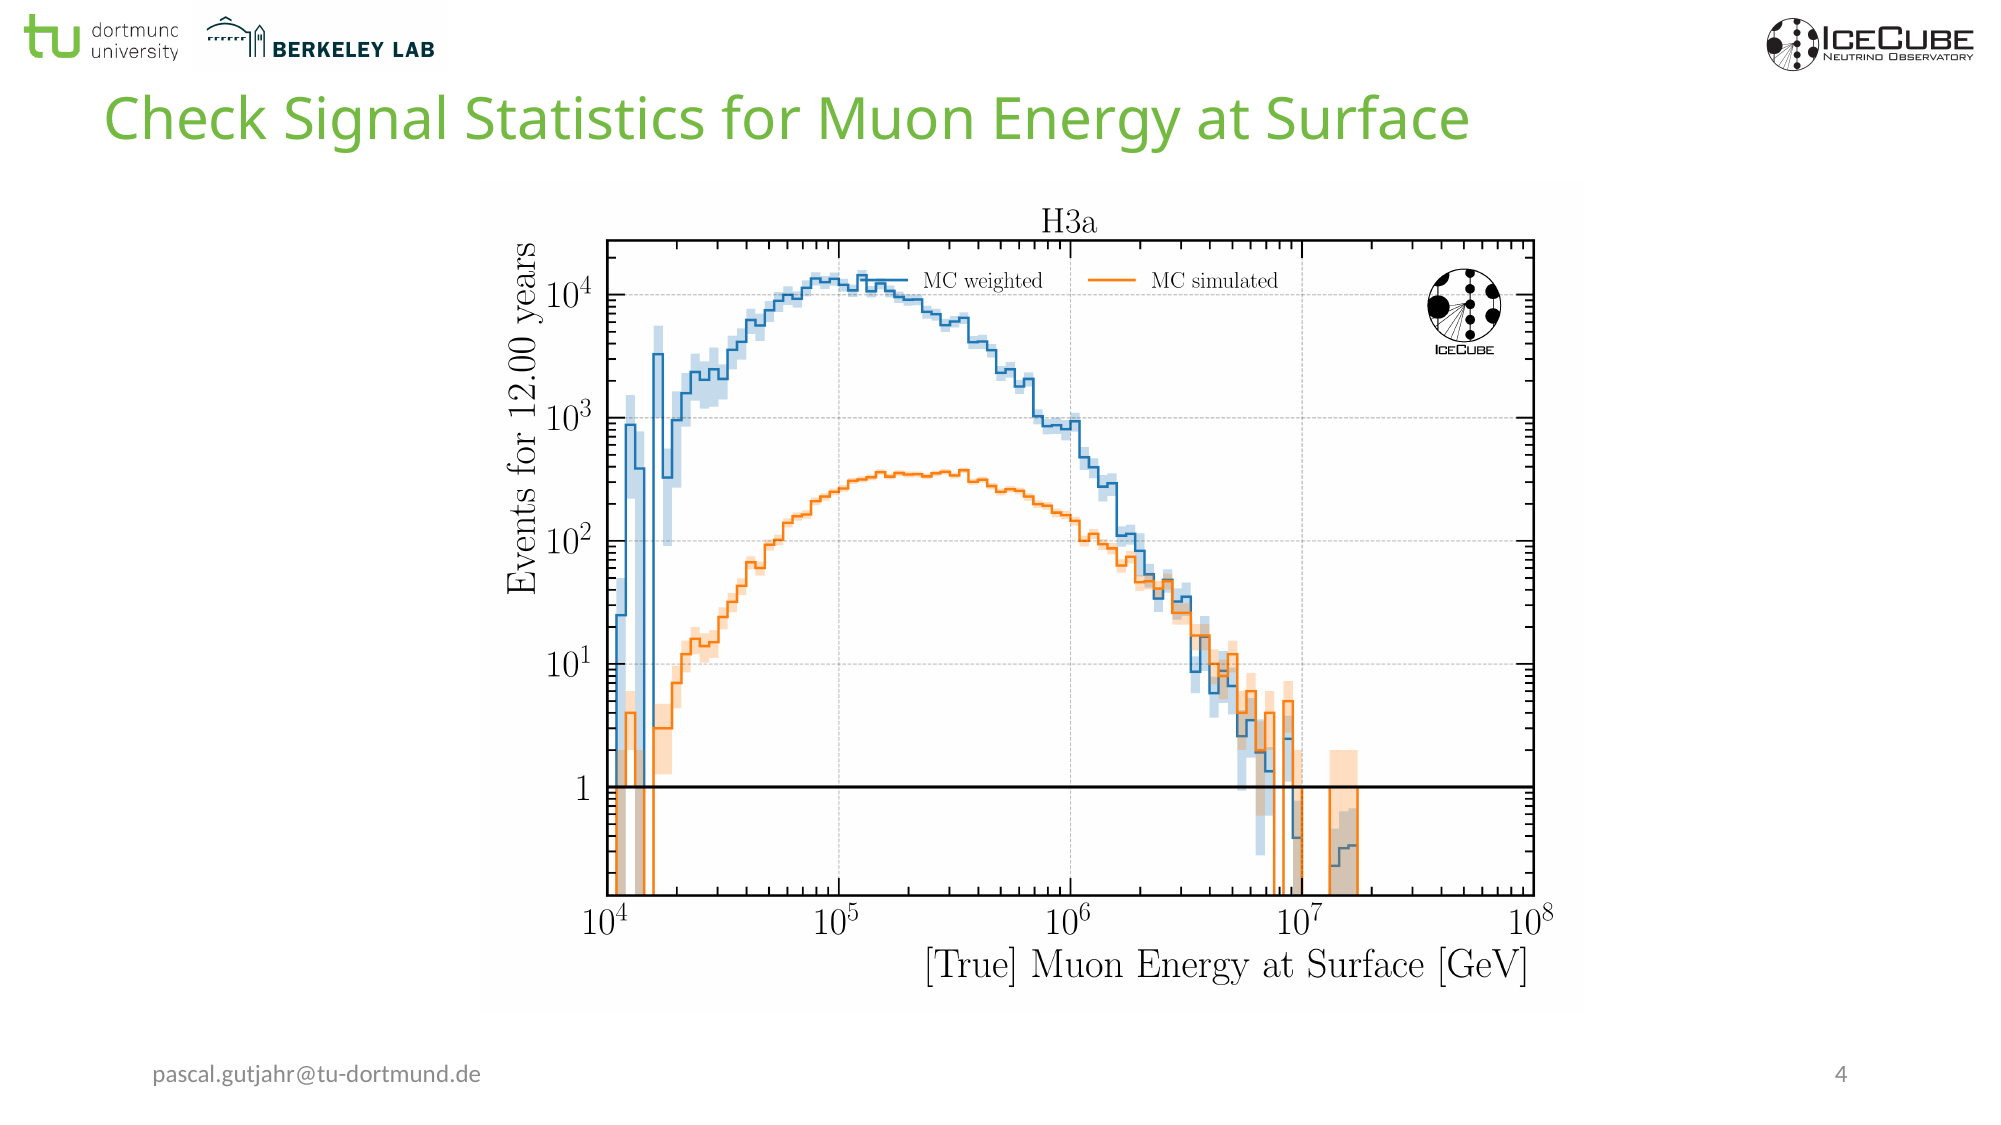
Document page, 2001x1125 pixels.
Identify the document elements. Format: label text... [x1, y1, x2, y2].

title Check Signal Statistics for Muon Energy at Surface [88, 59, 1977, 182]
slide_number 4 [1412, 1042, 1863, 1103]
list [480, 181, 1584, 1014]
picture [192, 1, 449, 59]
slide_number pascal.gutjahr@tu-dortmund.de [137, 1042, 588, 1103]
